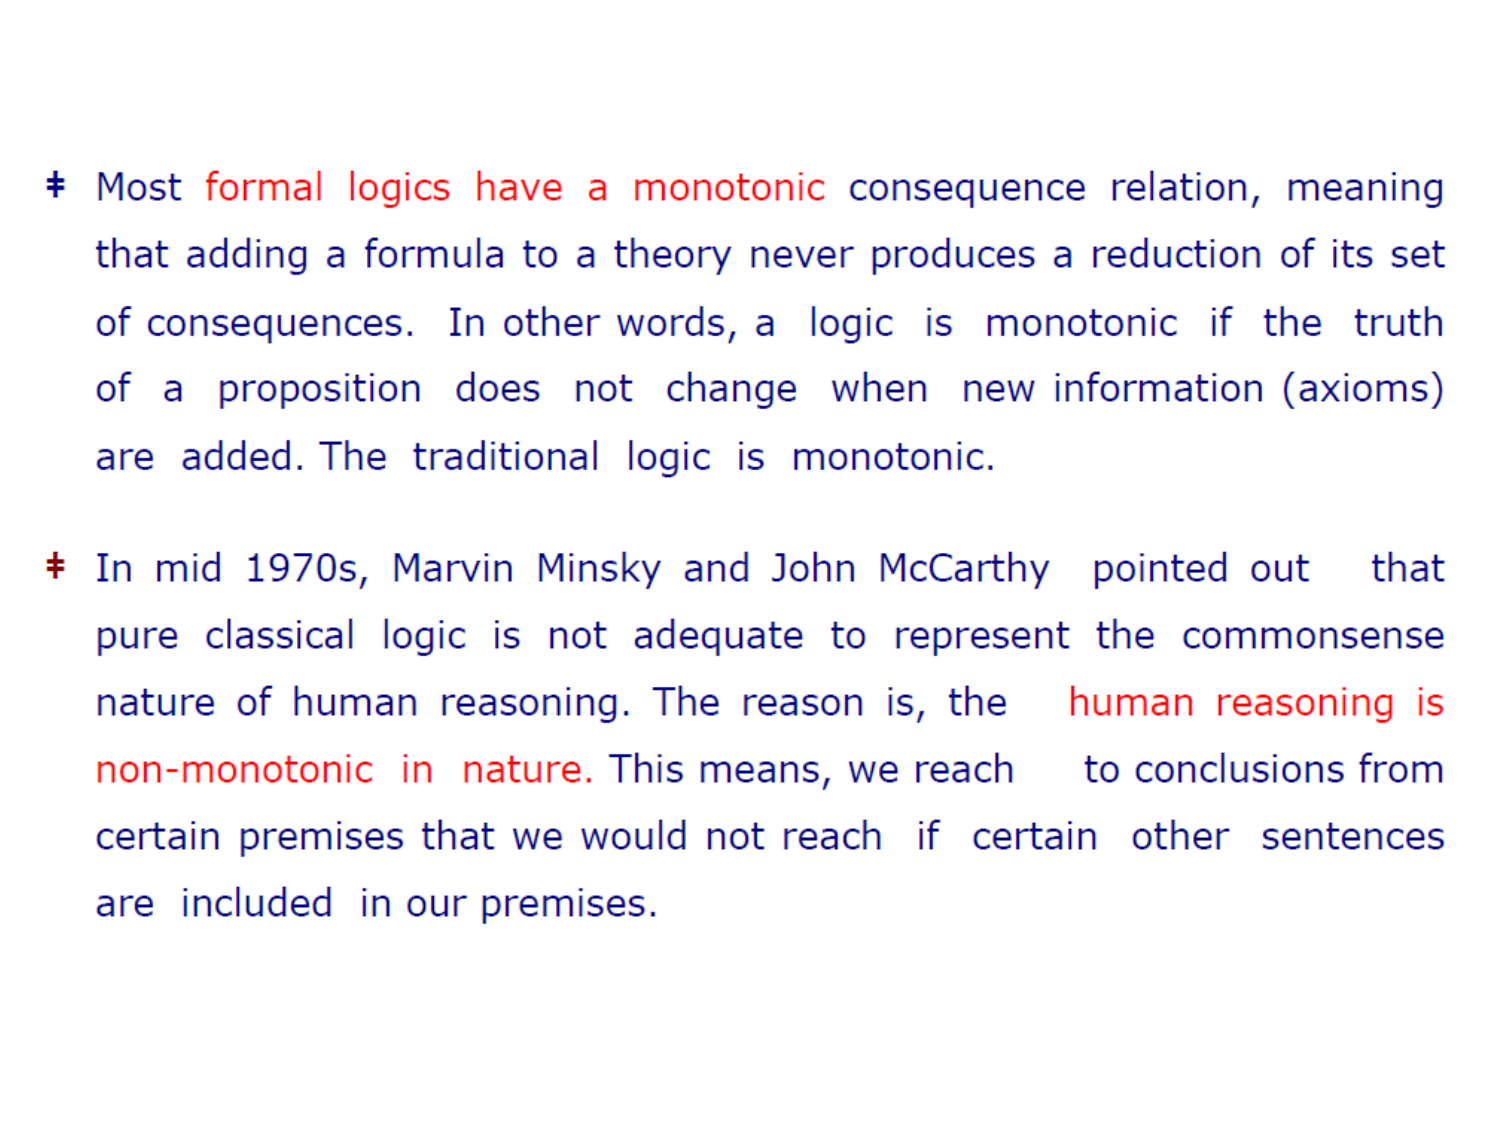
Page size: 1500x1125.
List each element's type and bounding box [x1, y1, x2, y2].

picture [37, 162, 1460, 937]
